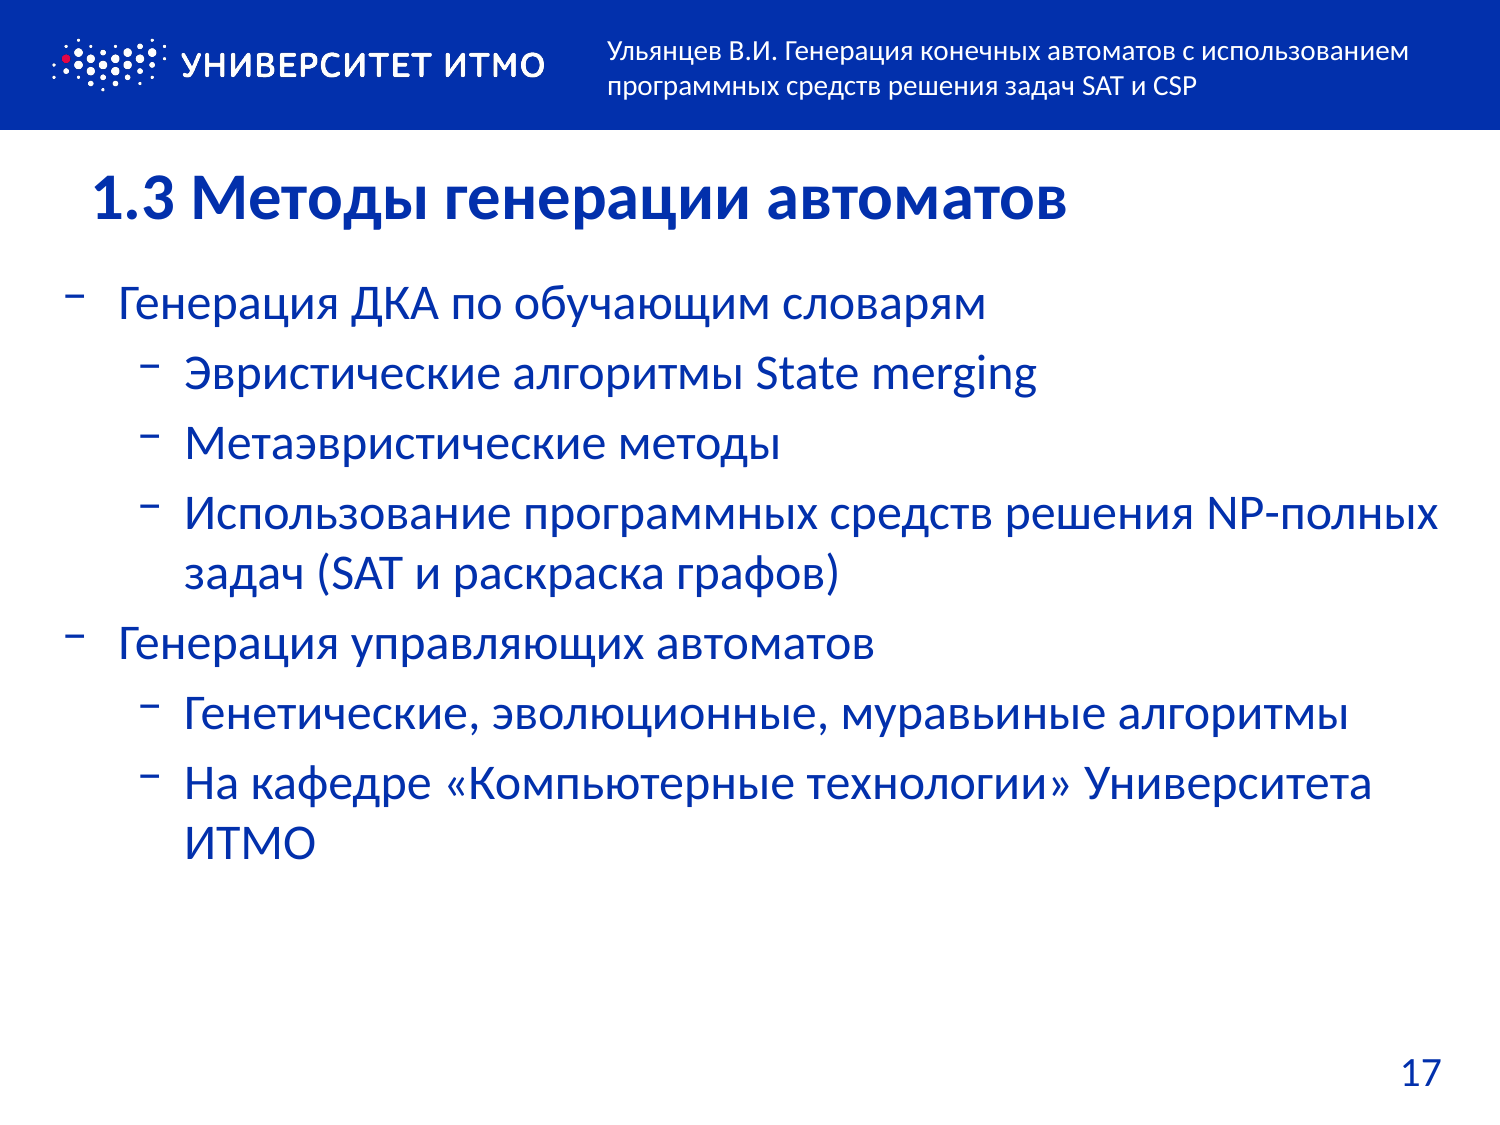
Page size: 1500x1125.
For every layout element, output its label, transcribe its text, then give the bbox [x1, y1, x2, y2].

list Генерация ДКА по обучающим словарям Эвристические алгоритмы State merging Метаэвристические методы Использование программных средств решения NP-полных задач (SAT и раскраска графов) Генерация управляющих автоматов Генетические, эволюционные, муравьиные алгоритмы На кафедре «Компьютерные технологии» Университета ИТМО [47, 261, 1482, 1057]
picture [0, 0, 596, 130]
text_box Ульянцев В.И. Генерация конечных автоматов с использованием программных средств решения задач SAT и CSP [592, 24, 1449, 109]
title 1.3 Методы генерации автоматов [74, 136, 1426, 250]
